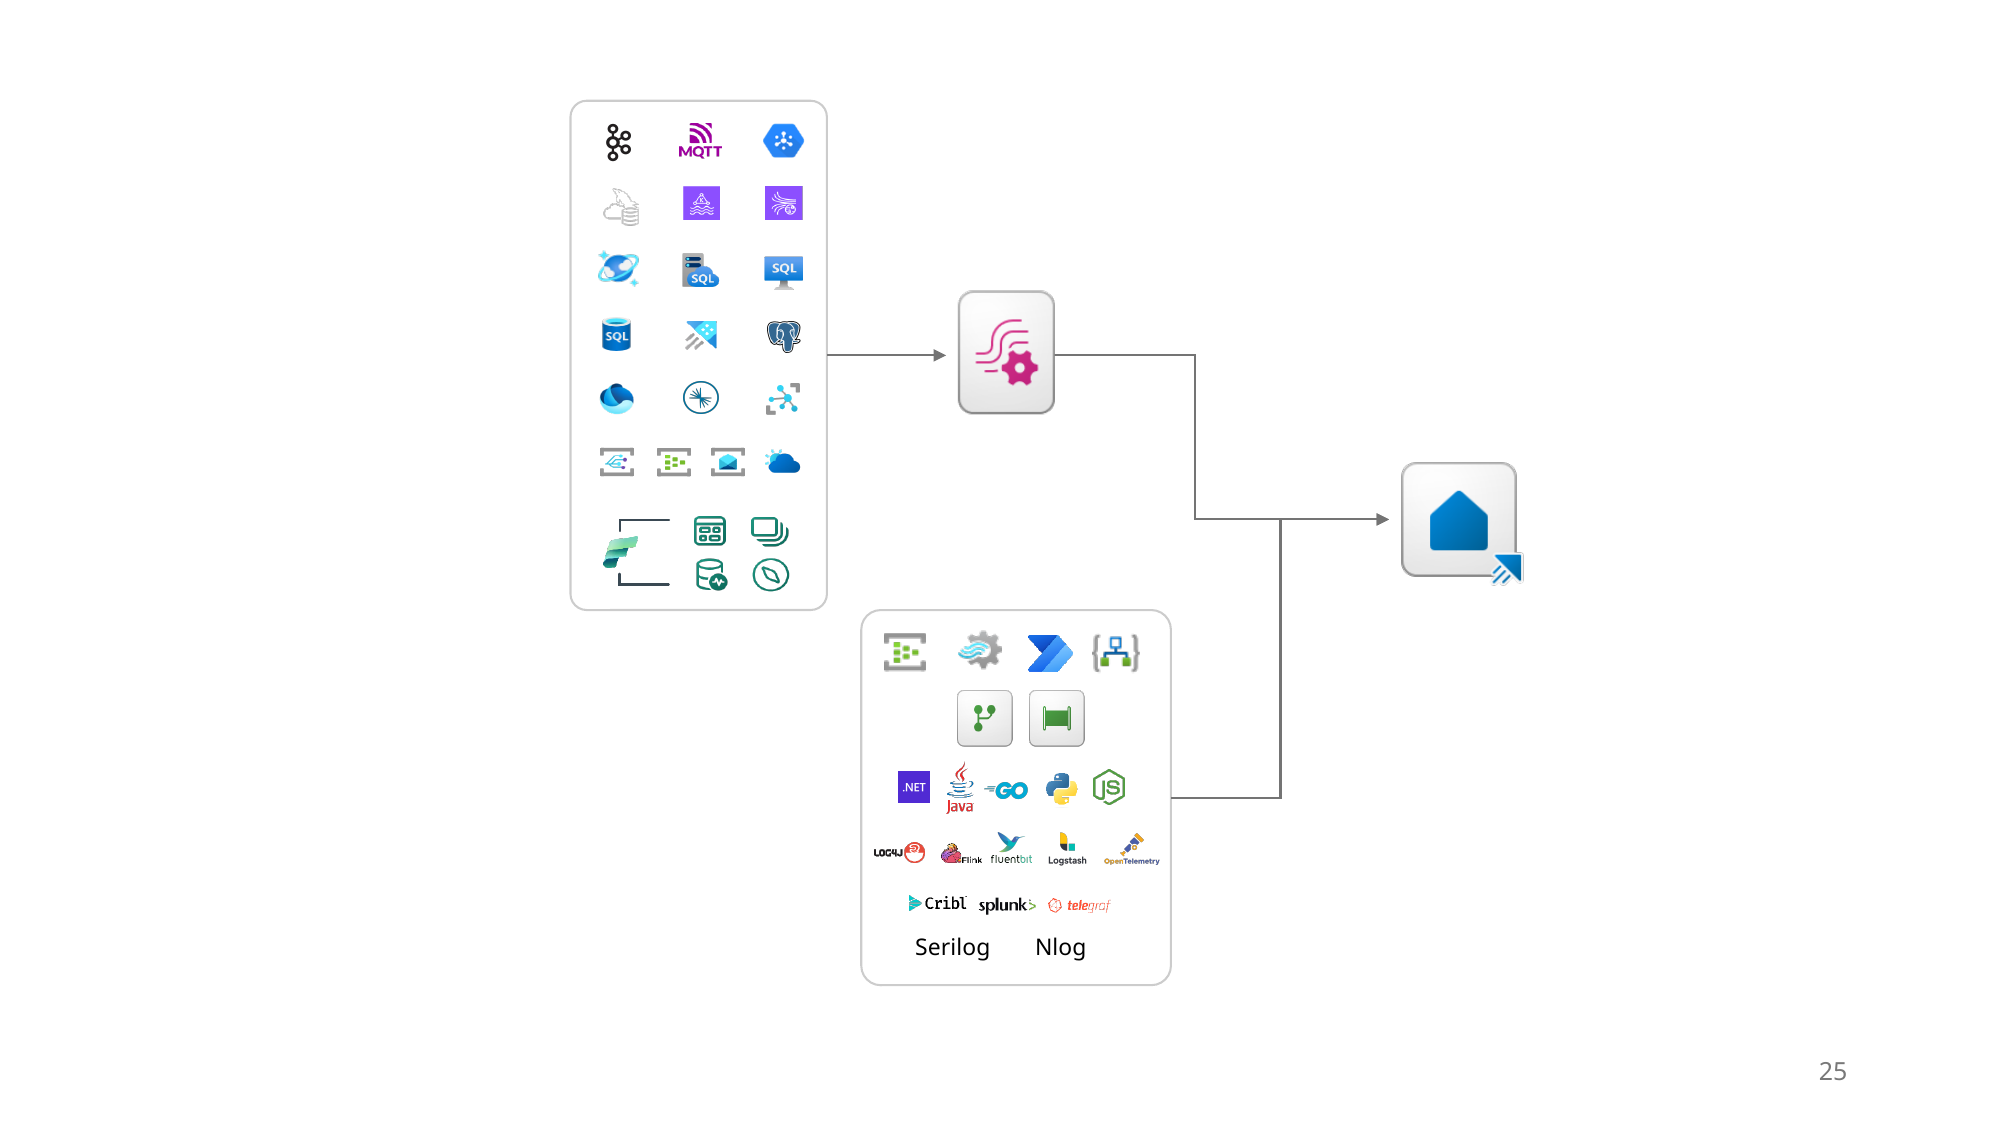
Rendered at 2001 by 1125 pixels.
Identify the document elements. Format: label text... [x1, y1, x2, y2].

picture [1046, 773, 1078, 808]
picture [1090, 628, 1141, 679]
text_box [860, 609, 1172, 987]
picture [983, 778, 1029, 802]
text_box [1001, 354, 1390, 520]
picture [1045, 827, 1090, 871]
picture [883, 630, 927, 675]
picture [935, 281, 1078, 424]
picture [977, 896, 1036, 915]
picture [990, 832, 1033, 863]
text_box Serilog [894, 925, 1002, 968]
picture [949, 620, 1092, 753]
picture [909, 895, 968, 912]
picture [1047, 898, 1111, 914]
text_box Nlog [1002, 925, 1120, 968]
picture [1099, 831, 1165, 867]
slide_number 25 [1412, 1042, 1863, 1103]
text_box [1170, 518, 1390, 799]
picture [1092, 769, 1125, 806]
picture [941, 842, 983, 864]
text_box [569, 100, 828, 611]
picture [1388, 448, 1531, 591]
picture [898, 771, 931, 804]
picture [945, 760, 975, 814]
picture [958, 628, 1003, 673]
picture [873, 841, 926, 864]
